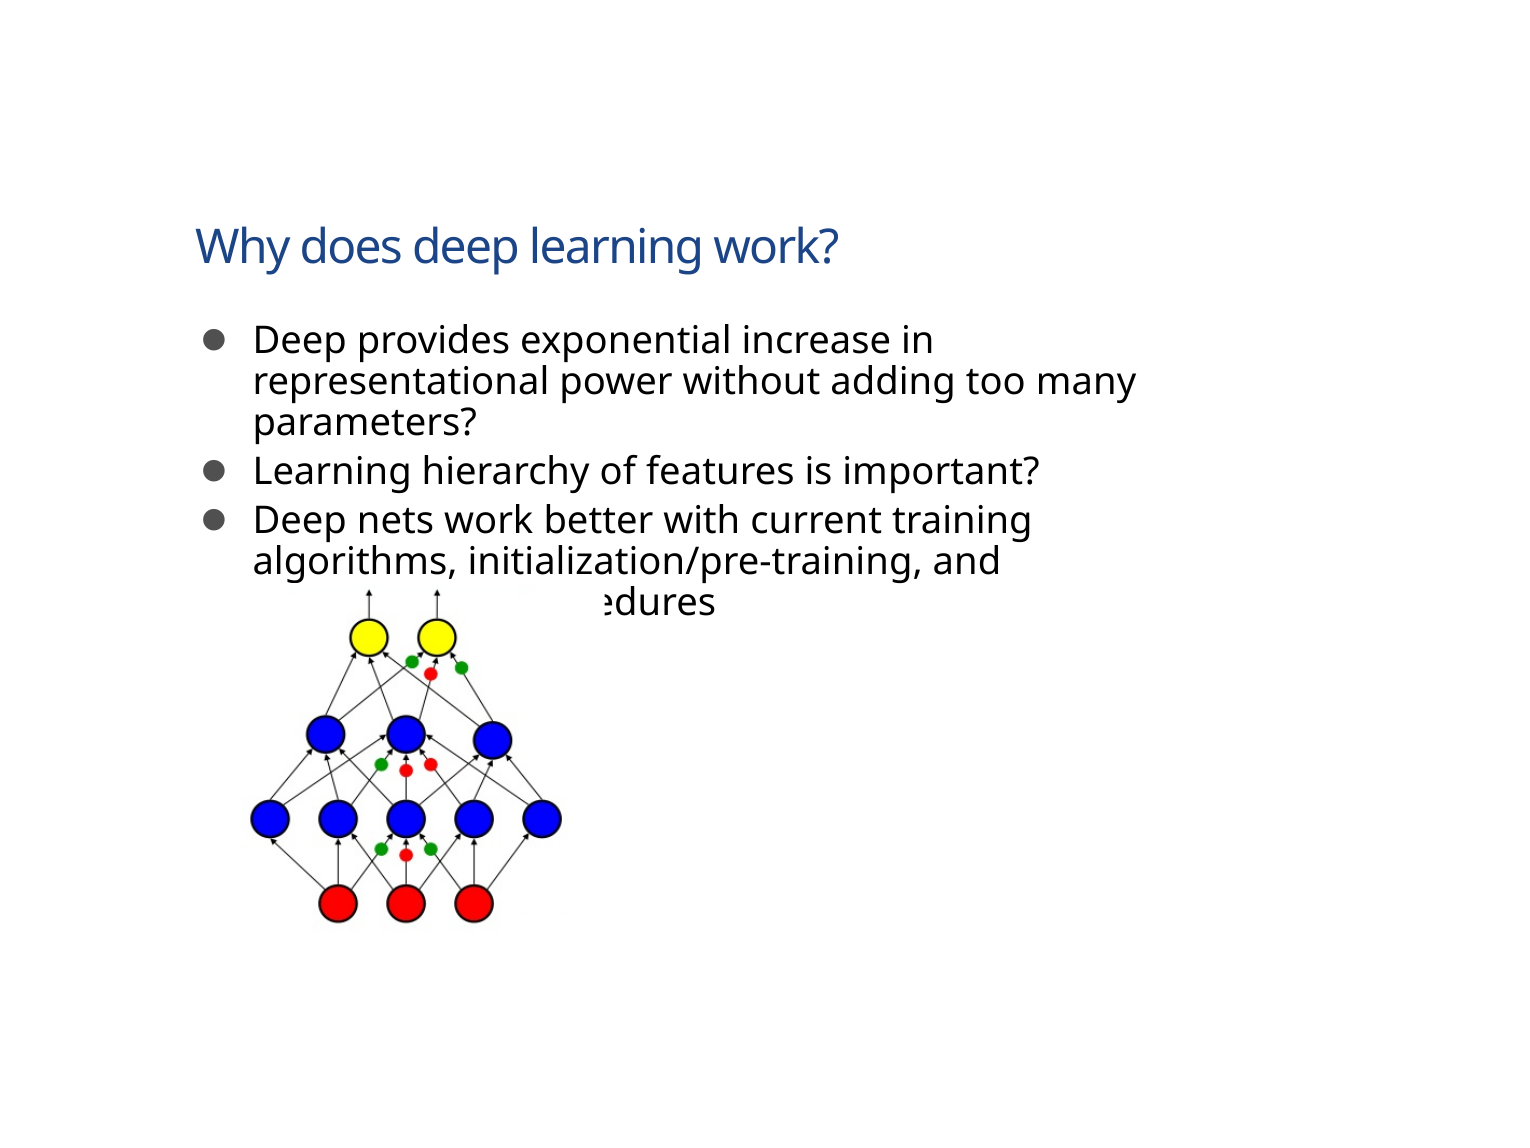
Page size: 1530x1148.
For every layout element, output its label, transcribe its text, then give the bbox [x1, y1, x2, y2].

title Why does deep learning work? [183, 142, 1217, 286]
list Deep provides exponential increase in representational power without adding too many parameters? Learning hierarchy of features is important? Deep nets work better with current training algorithms, initialization/pre-training, and regularization procedures [183, 308, 1217, 587]
text_box [231, 583, 605, 954]
